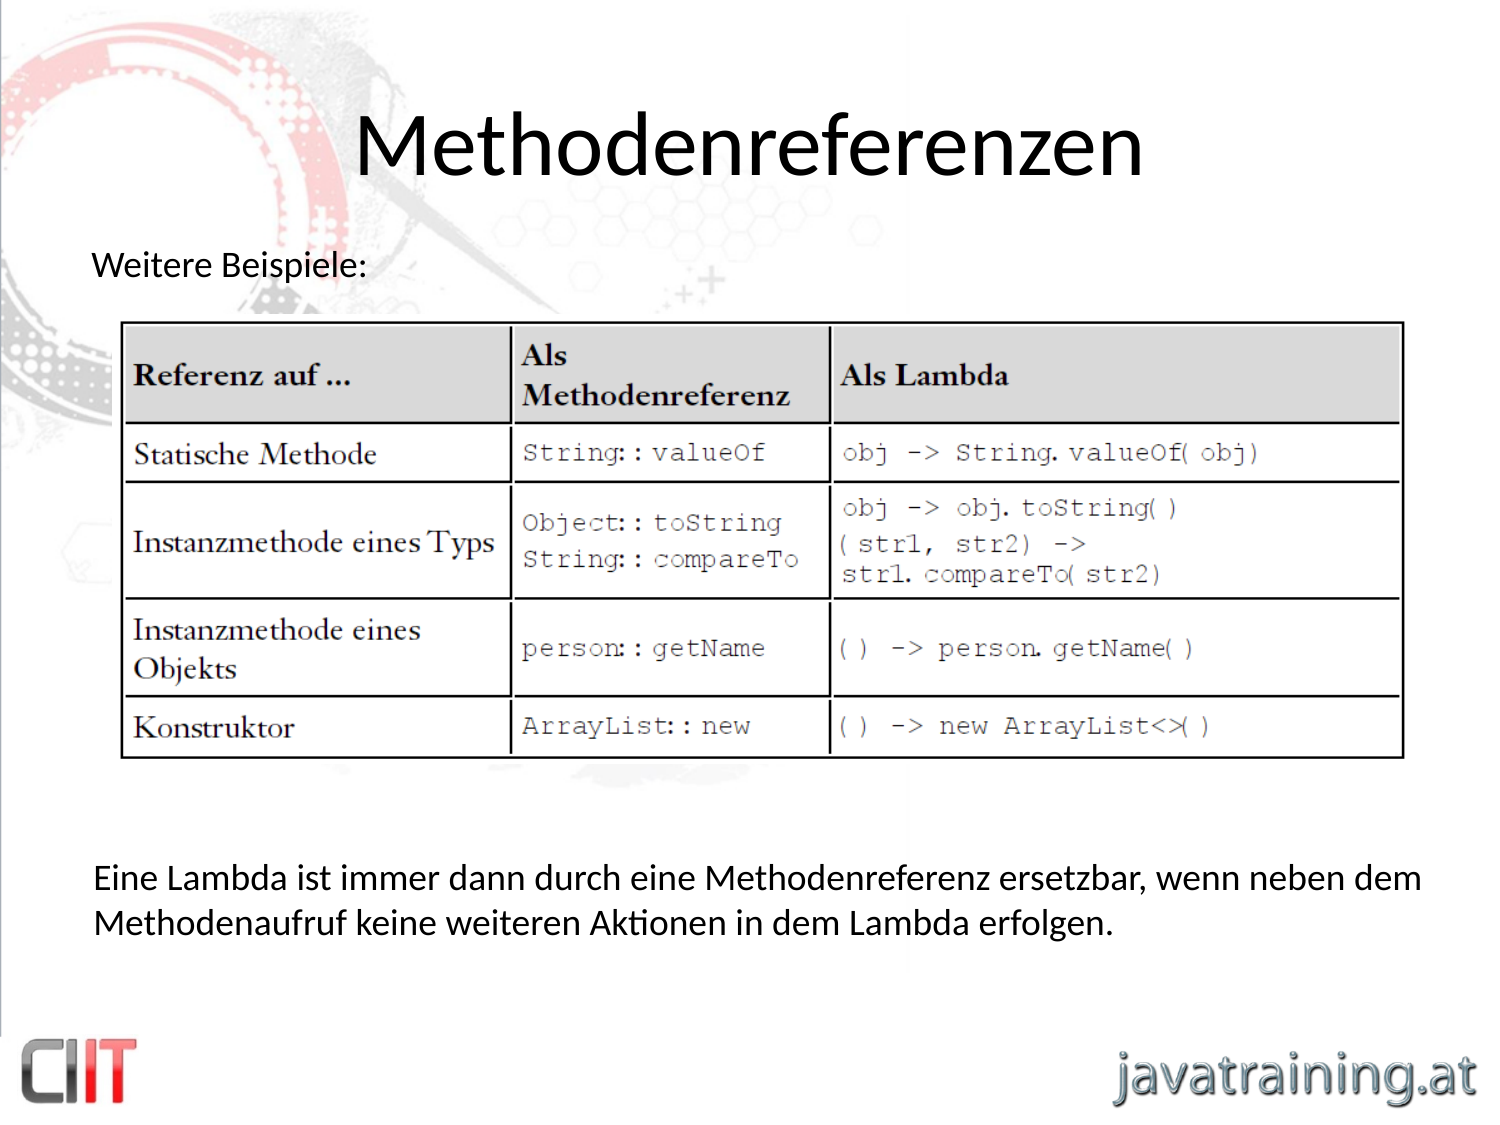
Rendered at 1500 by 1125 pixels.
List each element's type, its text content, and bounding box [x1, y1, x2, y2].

picture [0, 0, 1500, 1125]
text_box Eine Lambda ist immer dann durch eine Methodenreferenz ersetzbar, wenn neben dem Methodenaufruf keine weiteren Aktionen in dem Lambda erfolgen. [78, 845, 1440, 951]
text_box Weitere Beispiele: [76, 232, 384, 293]
title Methodenreferenzen [75, 45, 1425, 233]
